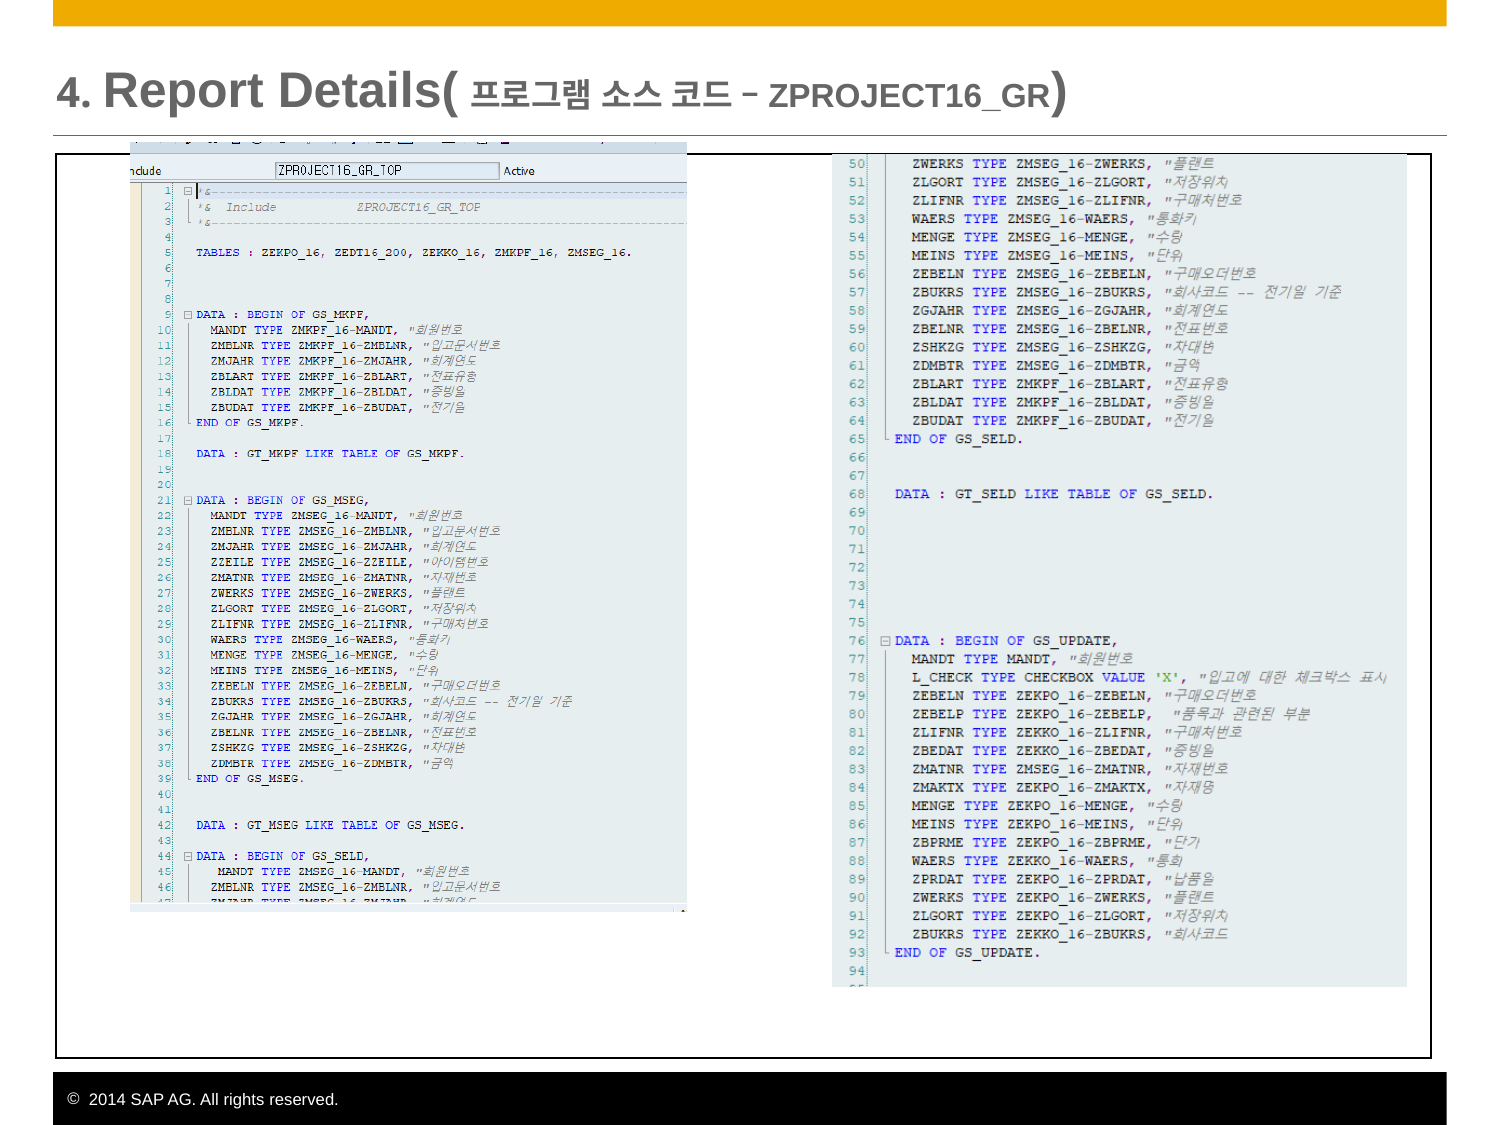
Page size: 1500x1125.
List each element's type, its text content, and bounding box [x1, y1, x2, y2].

picture [832, 153, 1407, 987]
table_header [57, 155, 1430, 1057]
picture [129, 142, 687, 913]
title 4. Report Details(프로그램 소스 코드 –ZPROJECT16_GR) [56, 50, 1407, 124]
